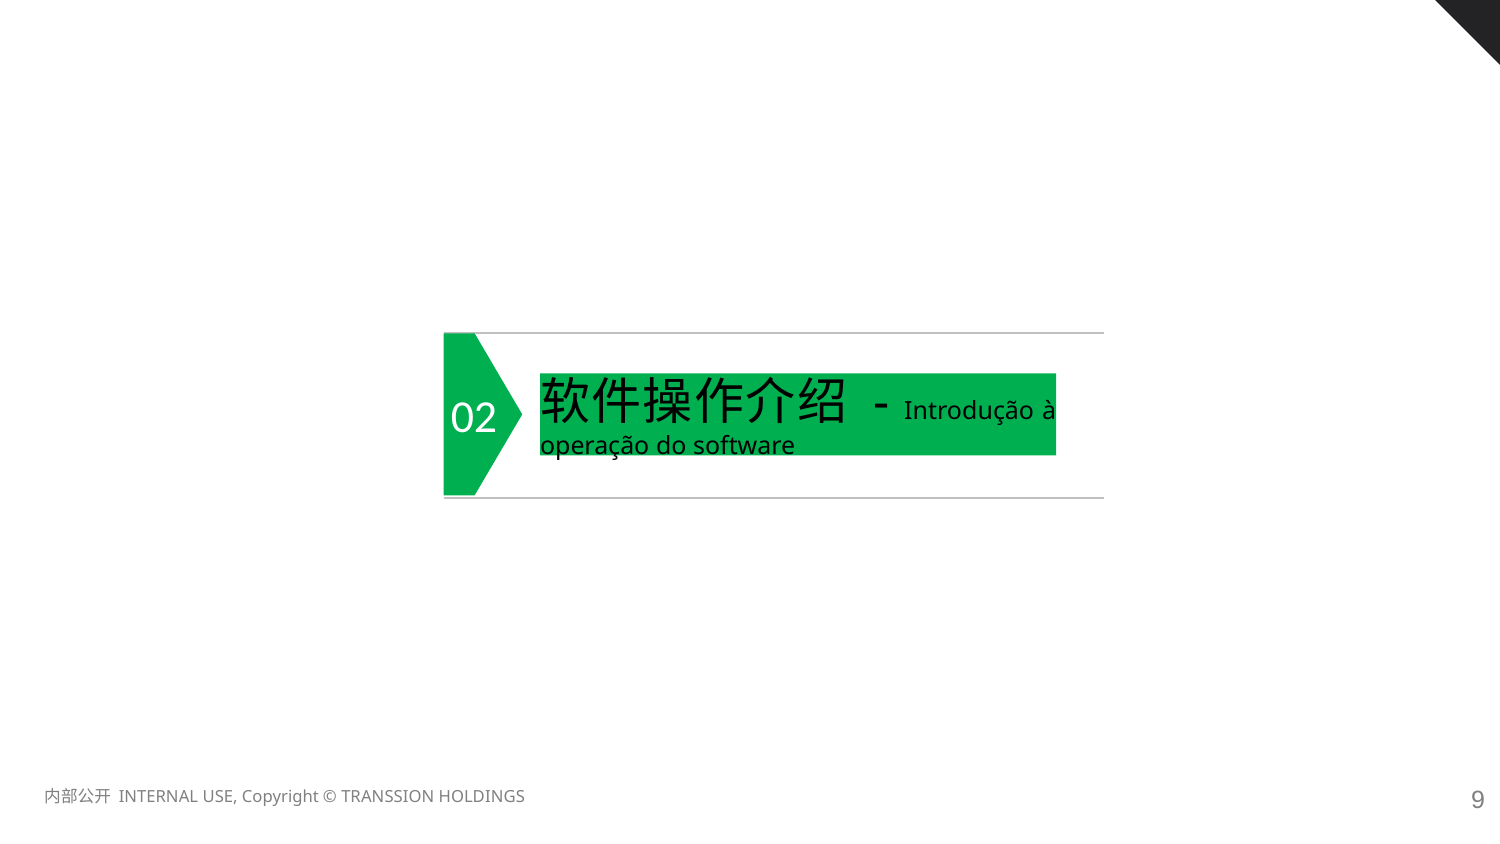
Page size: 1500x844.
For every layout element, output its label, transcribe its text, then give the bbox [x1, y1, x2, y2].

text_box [443, 333, 1057, 496]
slide_number 8 [1149, 776, 1500, 822]
